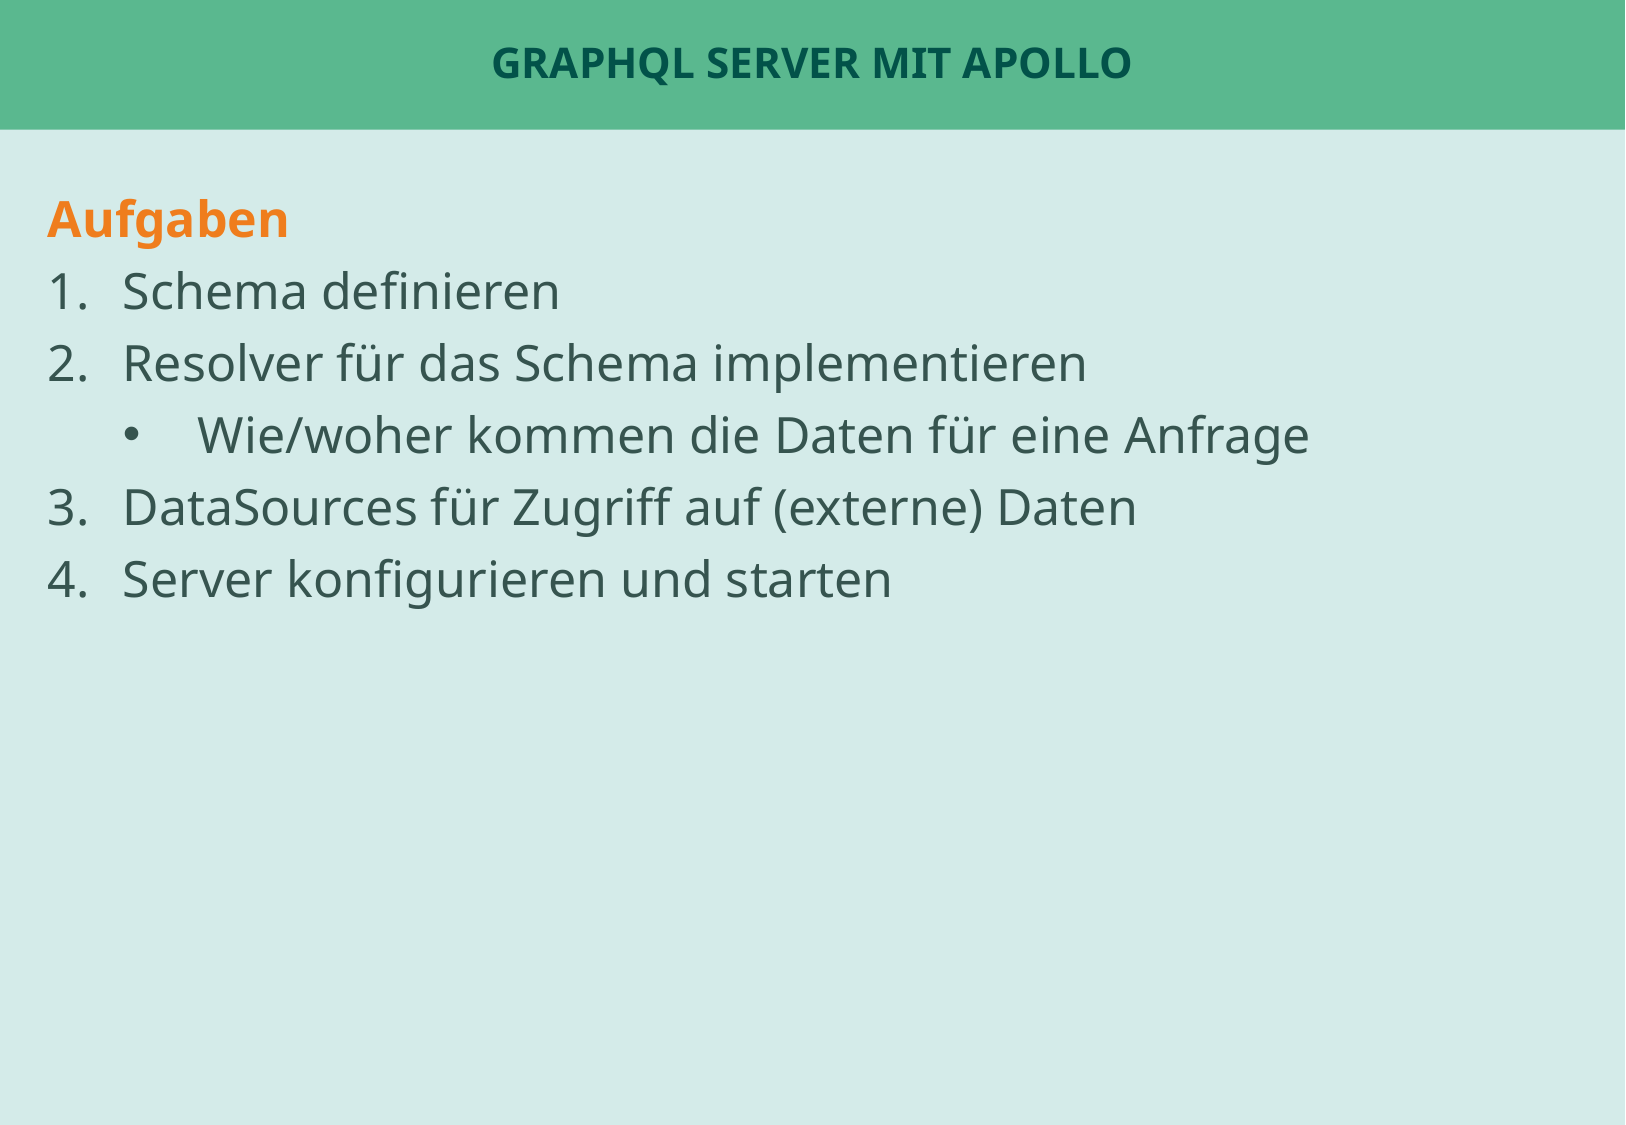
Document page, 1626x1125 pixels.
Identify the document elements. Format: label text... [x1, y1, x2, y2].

title GraphQL Server mit Apollo [0, 0, 1625, 130]
text_box Aufgaben Schema definieren Resolver für das Schema implementieren Wie/woher kommen die Daten für eine Anfrage DataSources für Zugriff auf (externe) Daten Server konfigurieren und starten [33, 168, 1592, 615]
